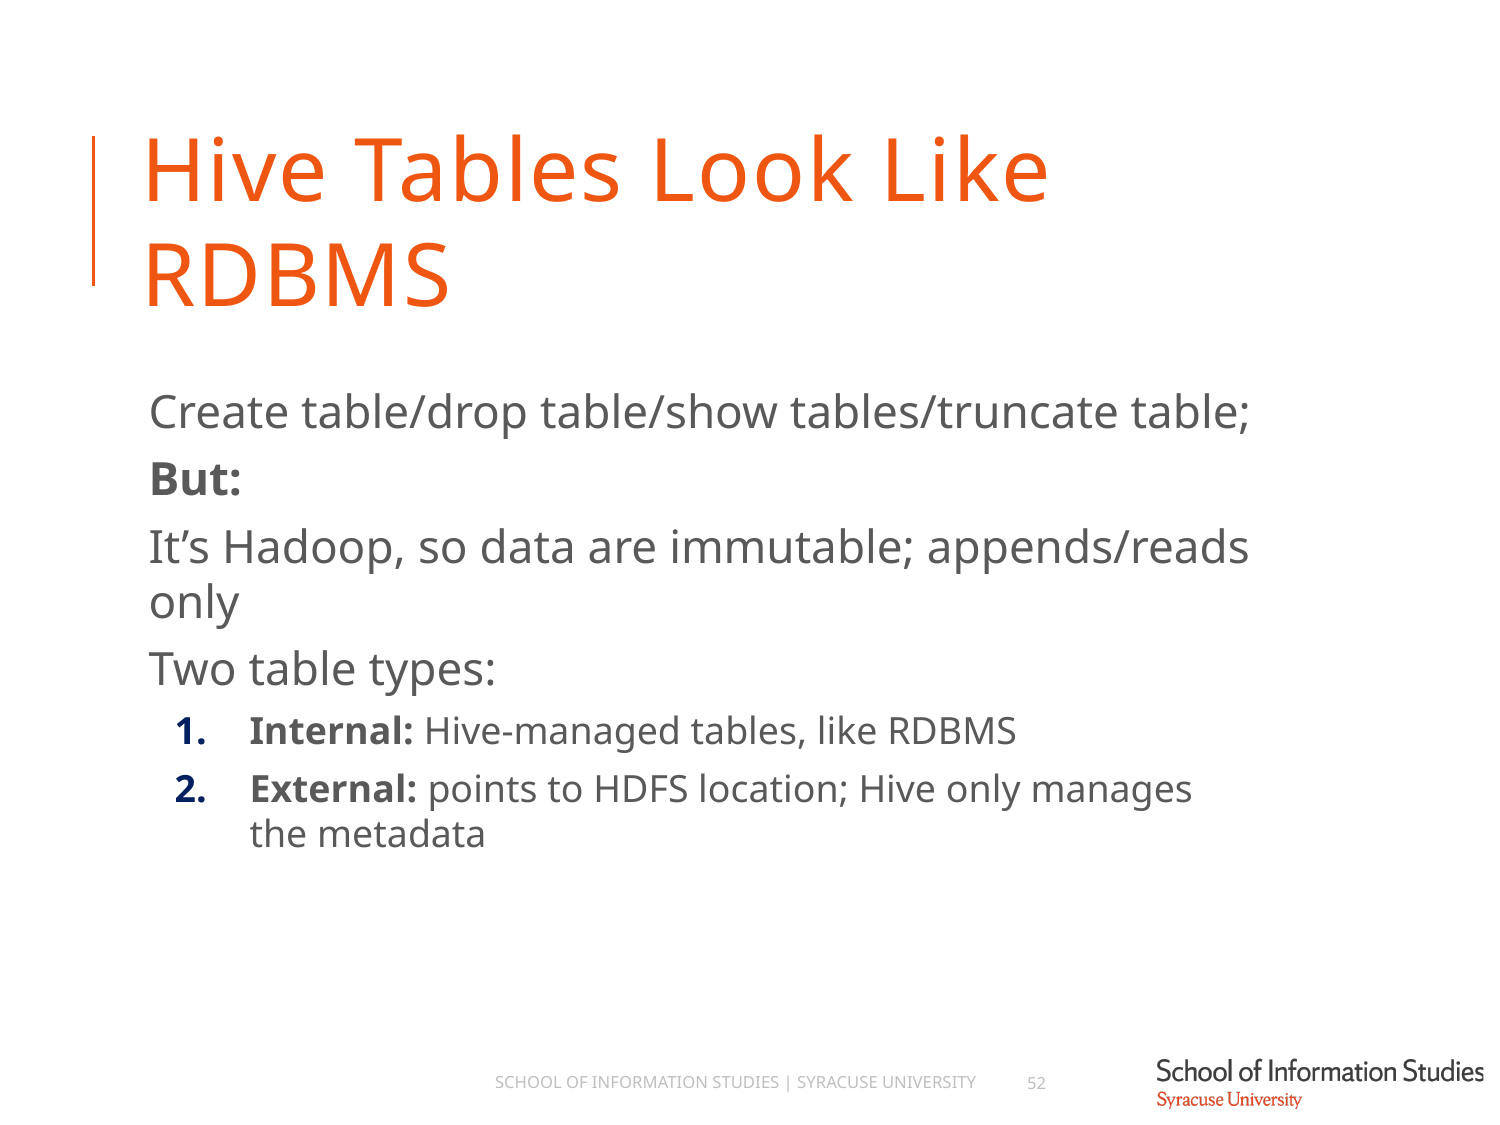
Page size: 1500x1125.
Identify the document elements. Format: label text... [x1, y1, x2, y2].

list Create table/drop table/show tables/truncate table; But: It’s Hadoop, so data are immutable; appends/reads only Two table types: Internal: Hive-managed tables, like RDBMS External: points to HDFS location; Hive only manages the metadata [126, 375, 1322, 1035]
slide_number 52 [1012, 1061, 1149, 1107]
footer School of Information Studies | Syracuse University [283, 1061, 993, 1106]
title Hive Tables Look Like RDBMS [126, 96, 1322, 342]
